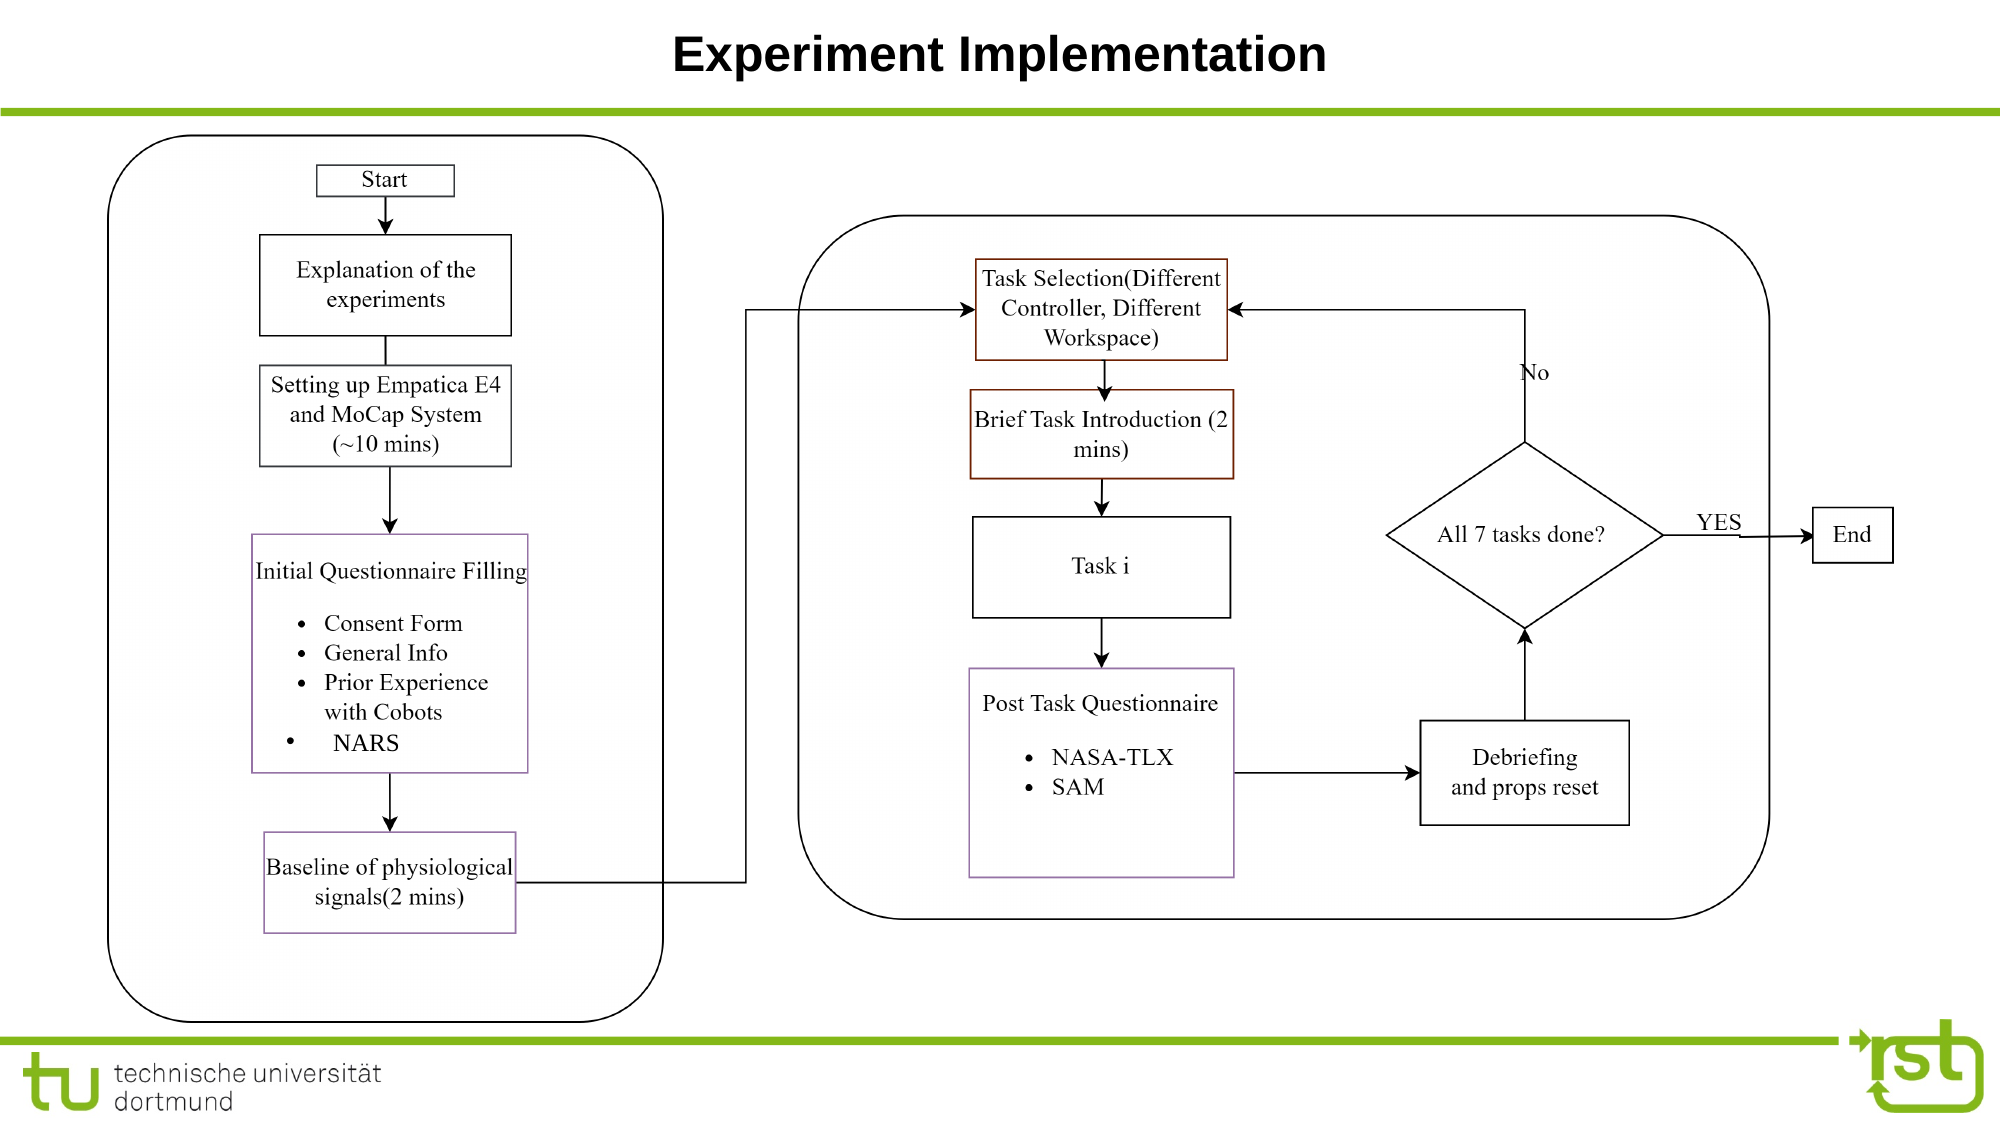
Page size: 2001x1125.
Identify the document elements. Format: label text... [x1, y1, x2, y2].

title Experiment Implementation [0, 0, 2000, 104]
picture [23, 1052, 382, 1118]
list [89, 117, 1911, 1040]
picture [1849, 1019, 1984, 1113]
